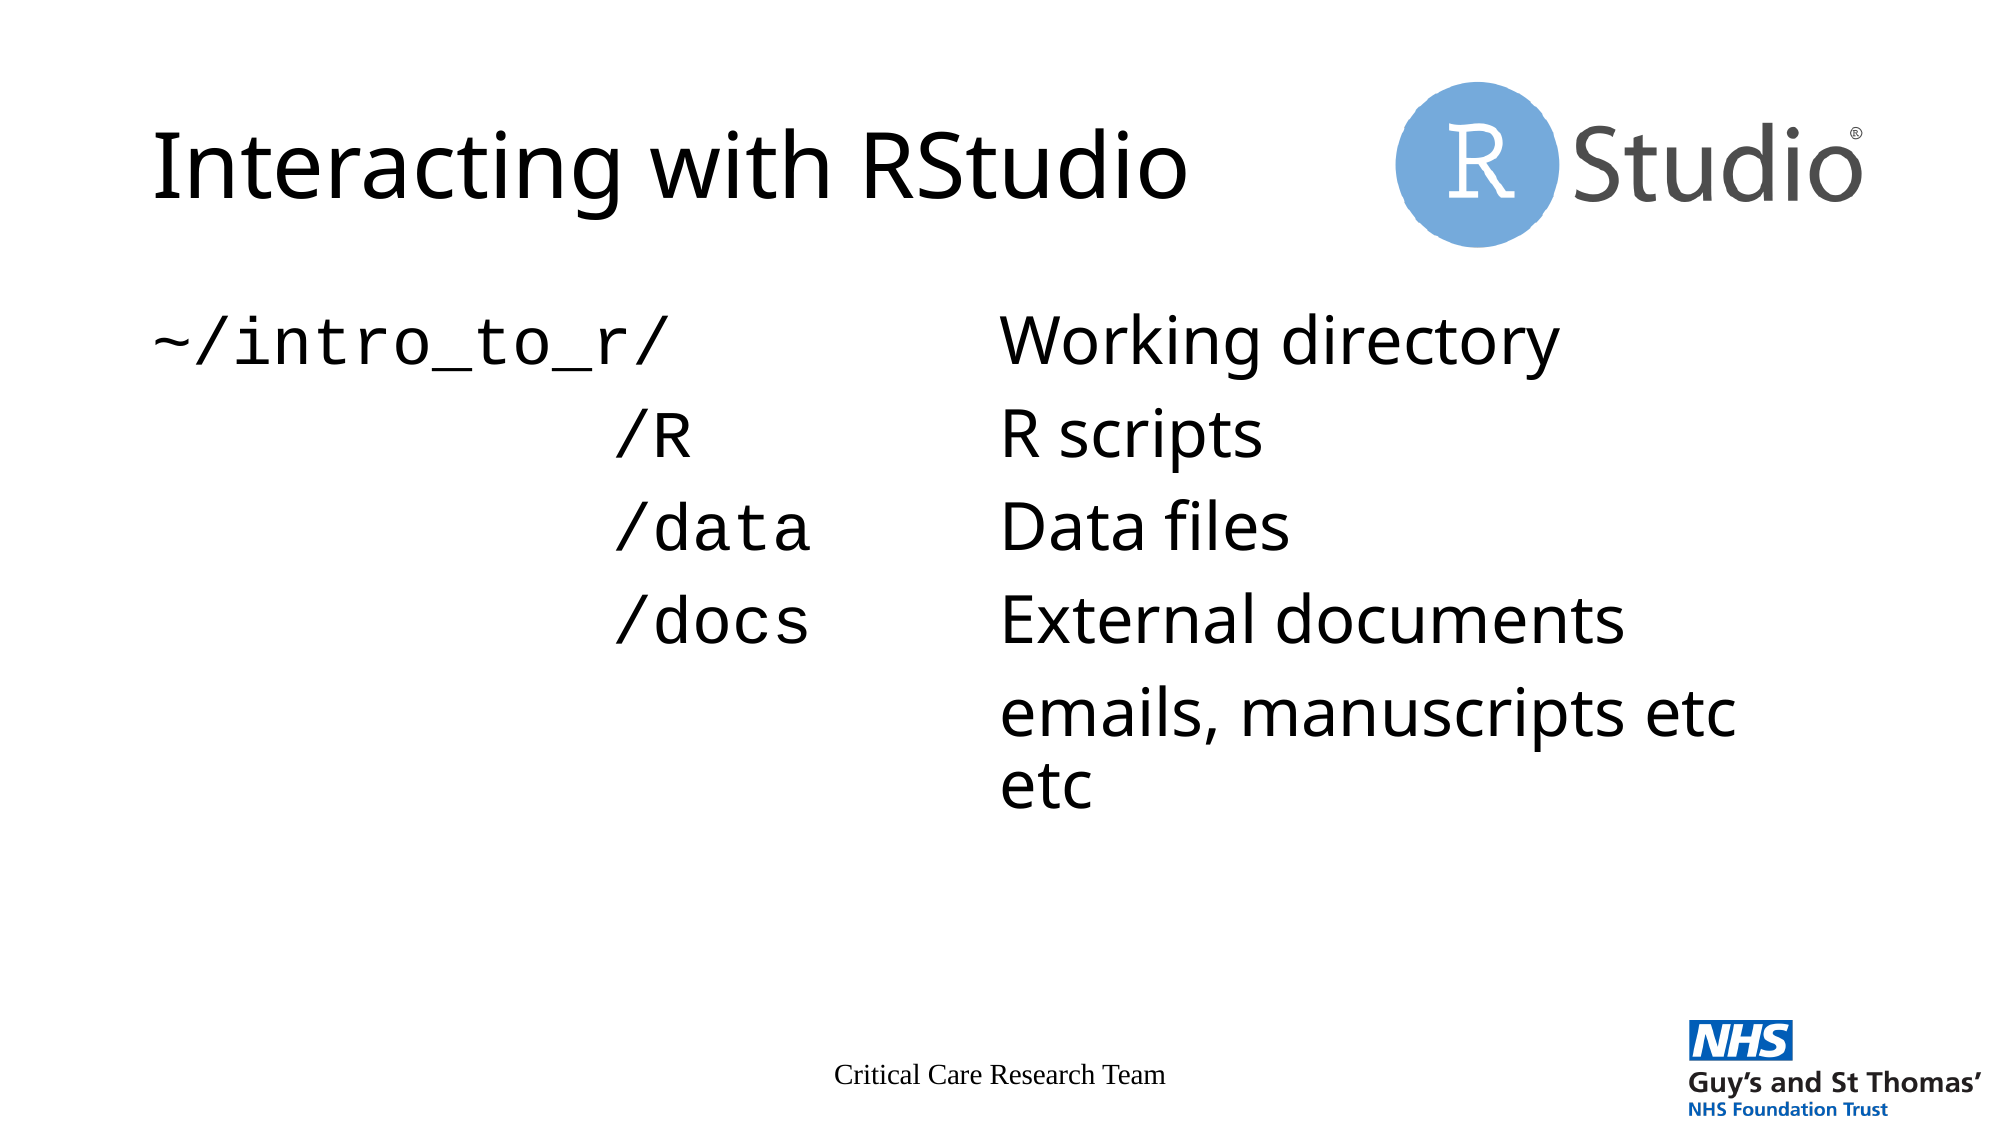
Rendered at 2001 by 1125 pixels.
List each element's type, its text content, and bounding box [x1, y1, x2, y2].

list ~/intro_to_r/ /R /data /docs Working directory R scripts Data files External documents emails, manuscripts etc etc [137, 299, 1863, 1066]
footer Critical Care Research Team [662, 1066, 1338, 1103]
picture [1392, 81, 1865, 248]
title Interacting with RStudio [137, 59, 1863, 278]
picture [1688, 1019, 1982, 1116]
